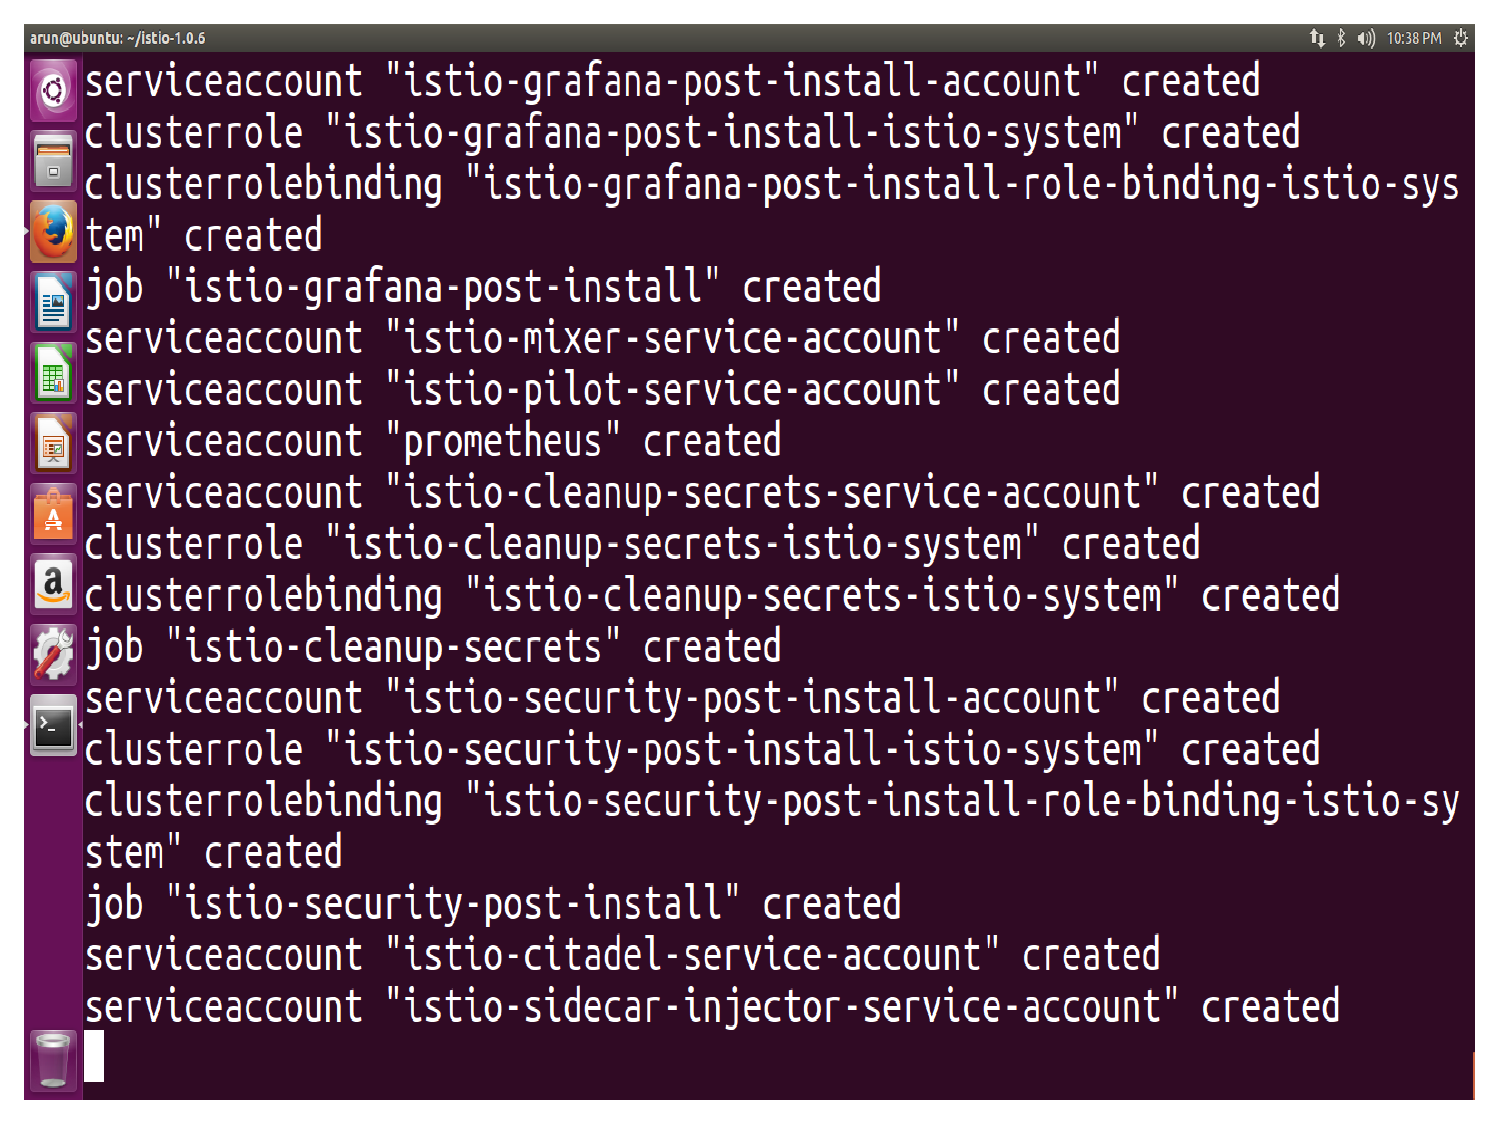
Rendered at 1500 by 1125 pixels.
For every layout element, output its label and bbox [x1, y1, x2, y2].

list [24, 24, 1476, 1101]
